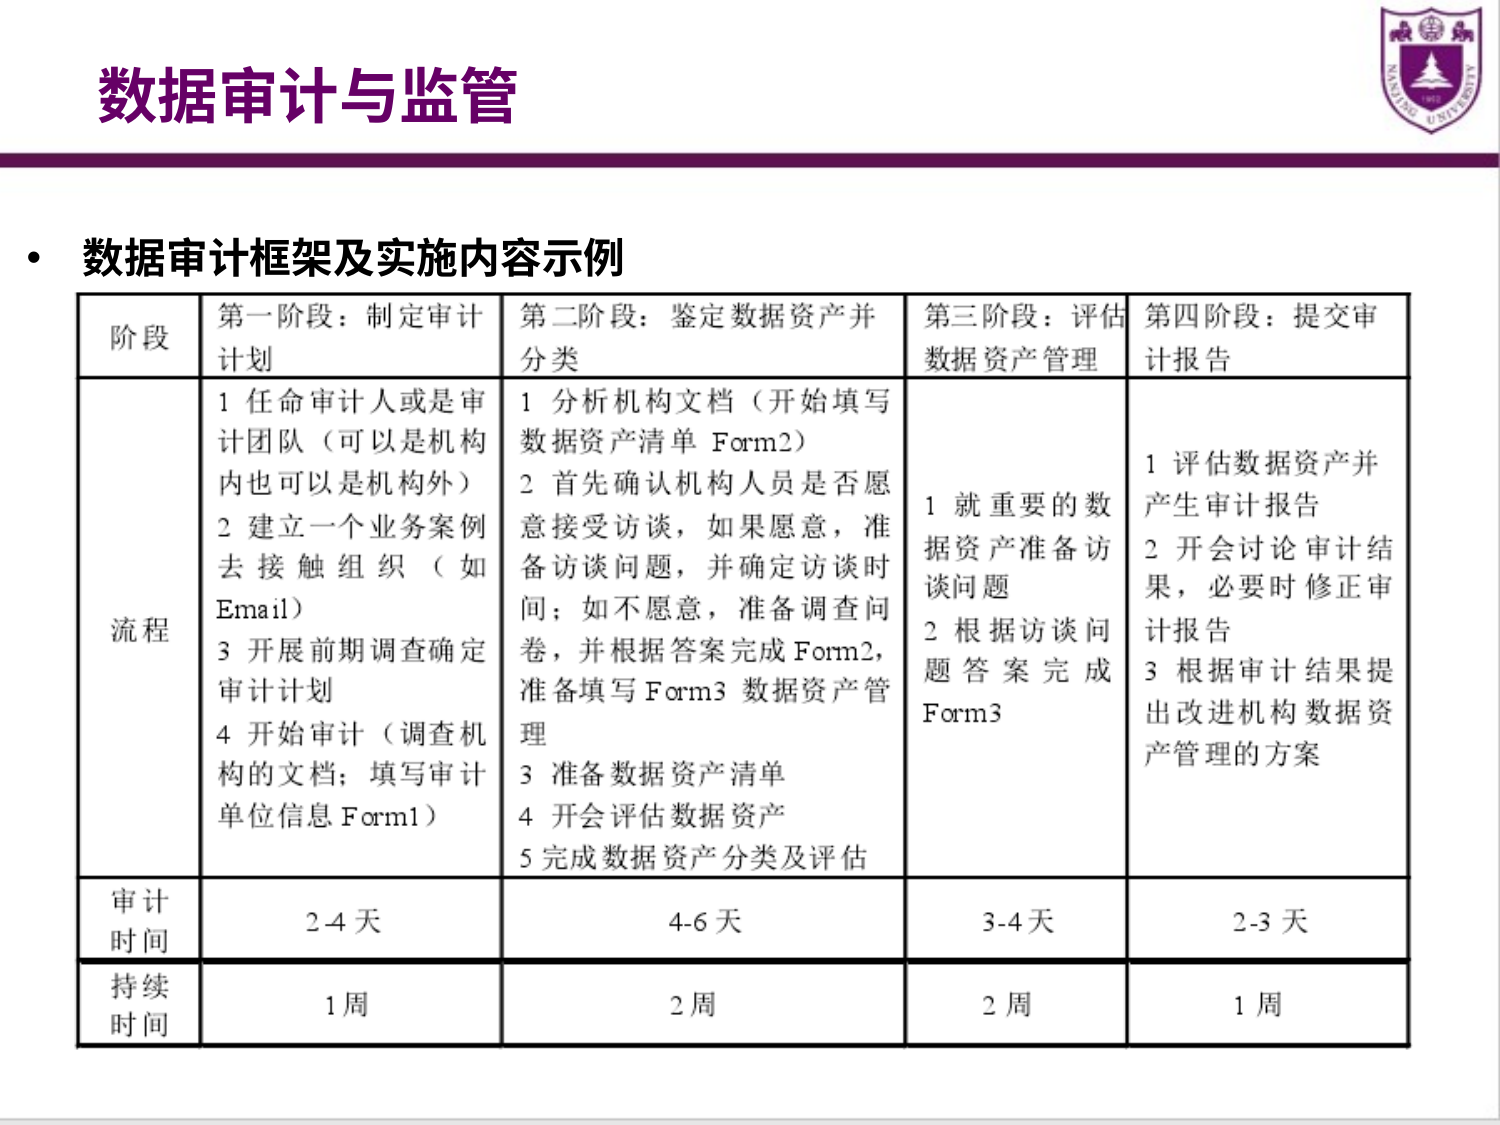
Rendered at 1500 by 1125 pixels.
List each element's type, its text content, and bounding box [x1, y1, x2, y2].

title 数据审计与监管 [82, 46, 1142, 142]
picture [0, 0, 1500, 1125]
list 数据审计框架及实施内容示例 [11, 199, 1062, 305]
